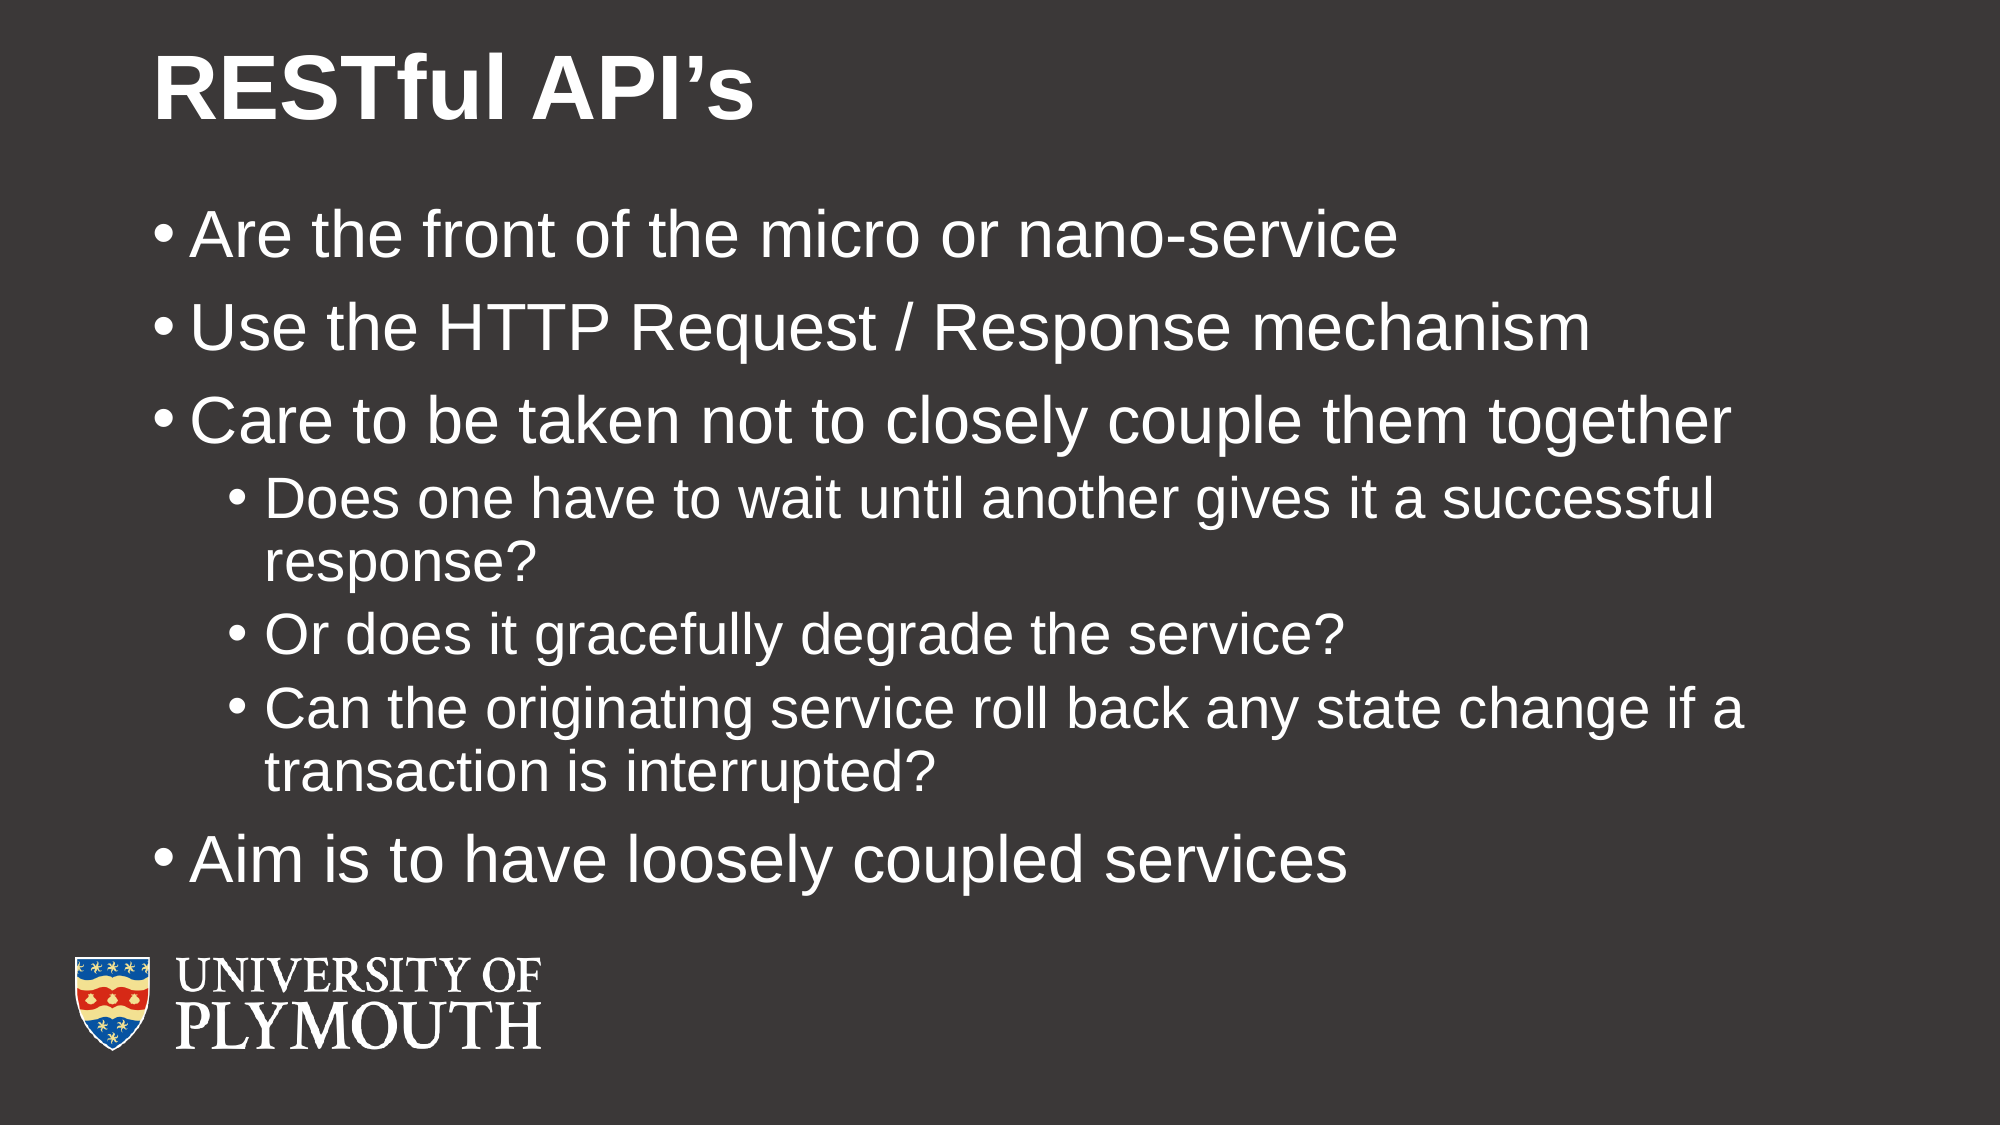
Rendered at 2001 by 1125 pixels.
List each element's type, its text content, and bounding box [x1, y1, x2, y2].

picture [75, 957, 541, 1053]
title RESTful API’s [137, 16, 1863, 164]
list Are the front of the micro or nano-service Use the HTTP Request / Response mechanism Care to be taken not to closely couple them together Does one have to wait until another gives it a successful response? Or does it gracefully degrade the service? Can the originating service roll back any state change if a transaction is interrupted? Aim is to have loosely coupled services [137, 192, 1863, 907]
